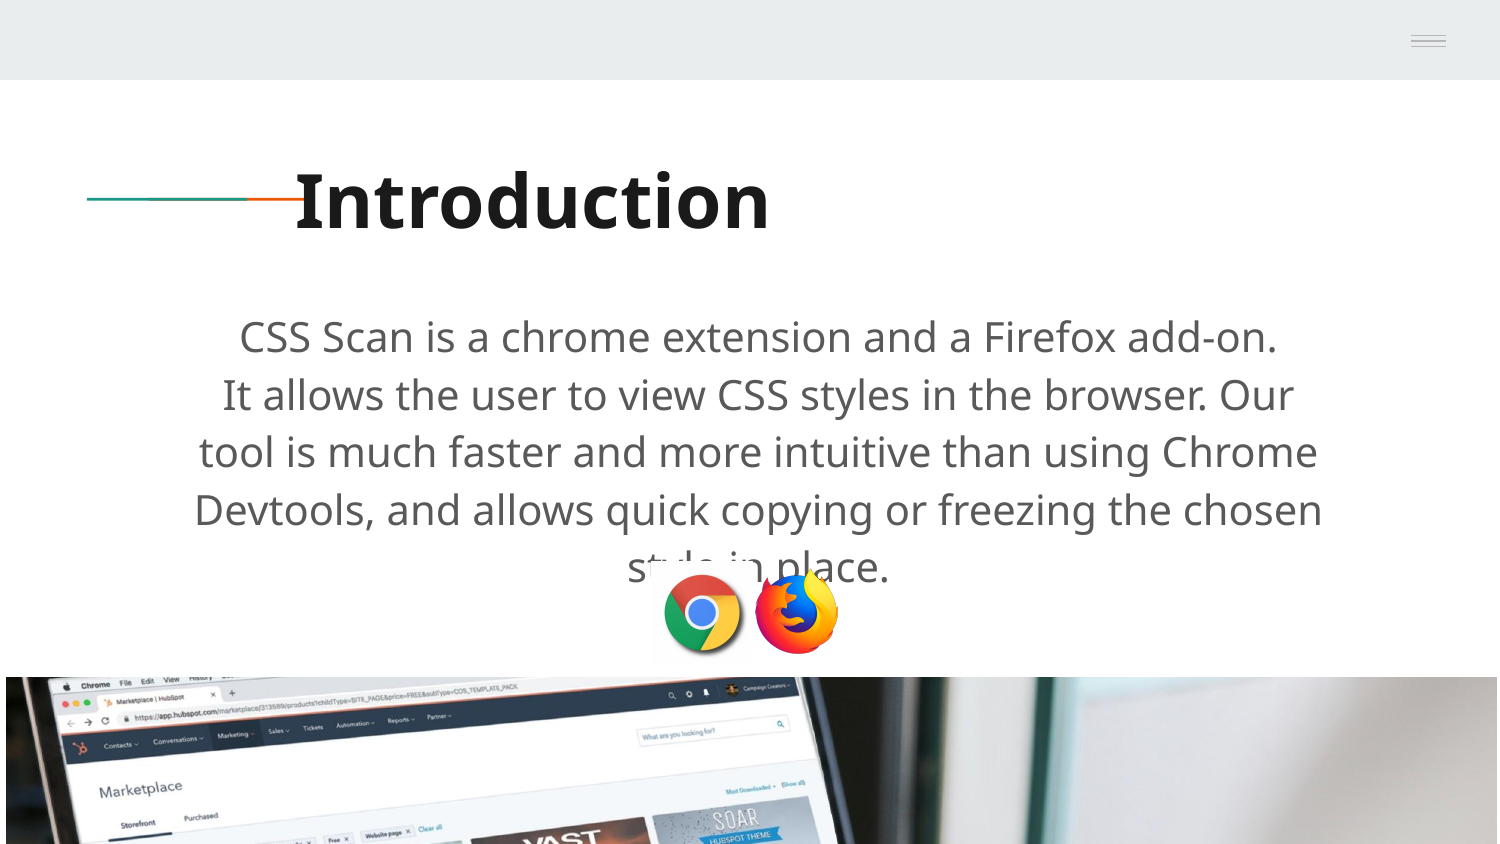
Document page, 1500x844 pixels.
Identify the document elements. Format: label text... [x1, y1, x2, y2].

title Introduction [280, 138, 1500, 227]
list CSS Scan is a chrome extension and a Firefox add-on. It allows the user to view CSS styles in the browser. Our tool is much faster and more intuitive than using Chrome Devtools, and allows quick copying or freezing the chosen style in place. [174, 288, 1343, 507]
picture [650, 561, 841, 664]
picture [5, 677, 1500, 844]
